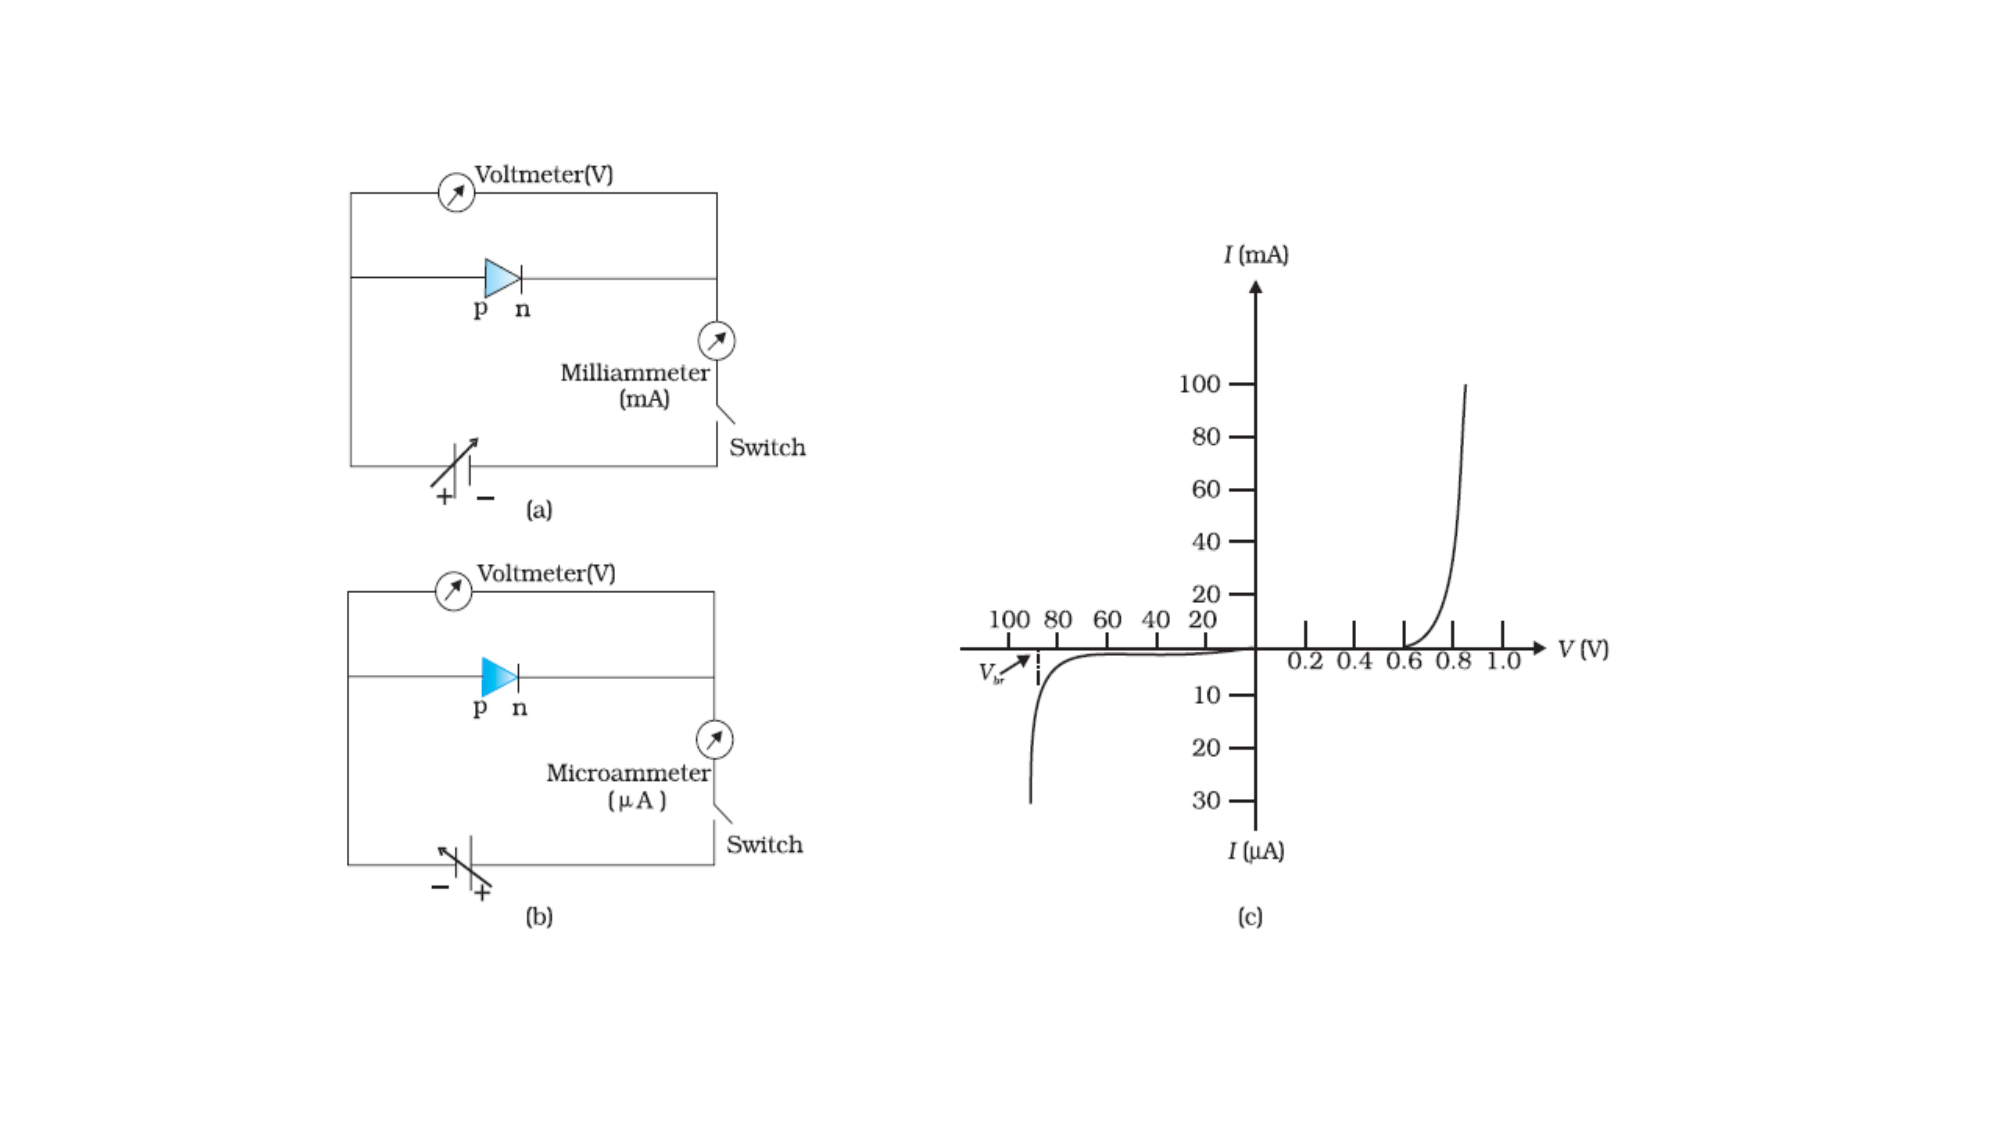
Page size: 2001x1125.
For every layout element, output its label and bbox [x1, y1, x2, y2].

picture [310, 128, 1690, 952]
